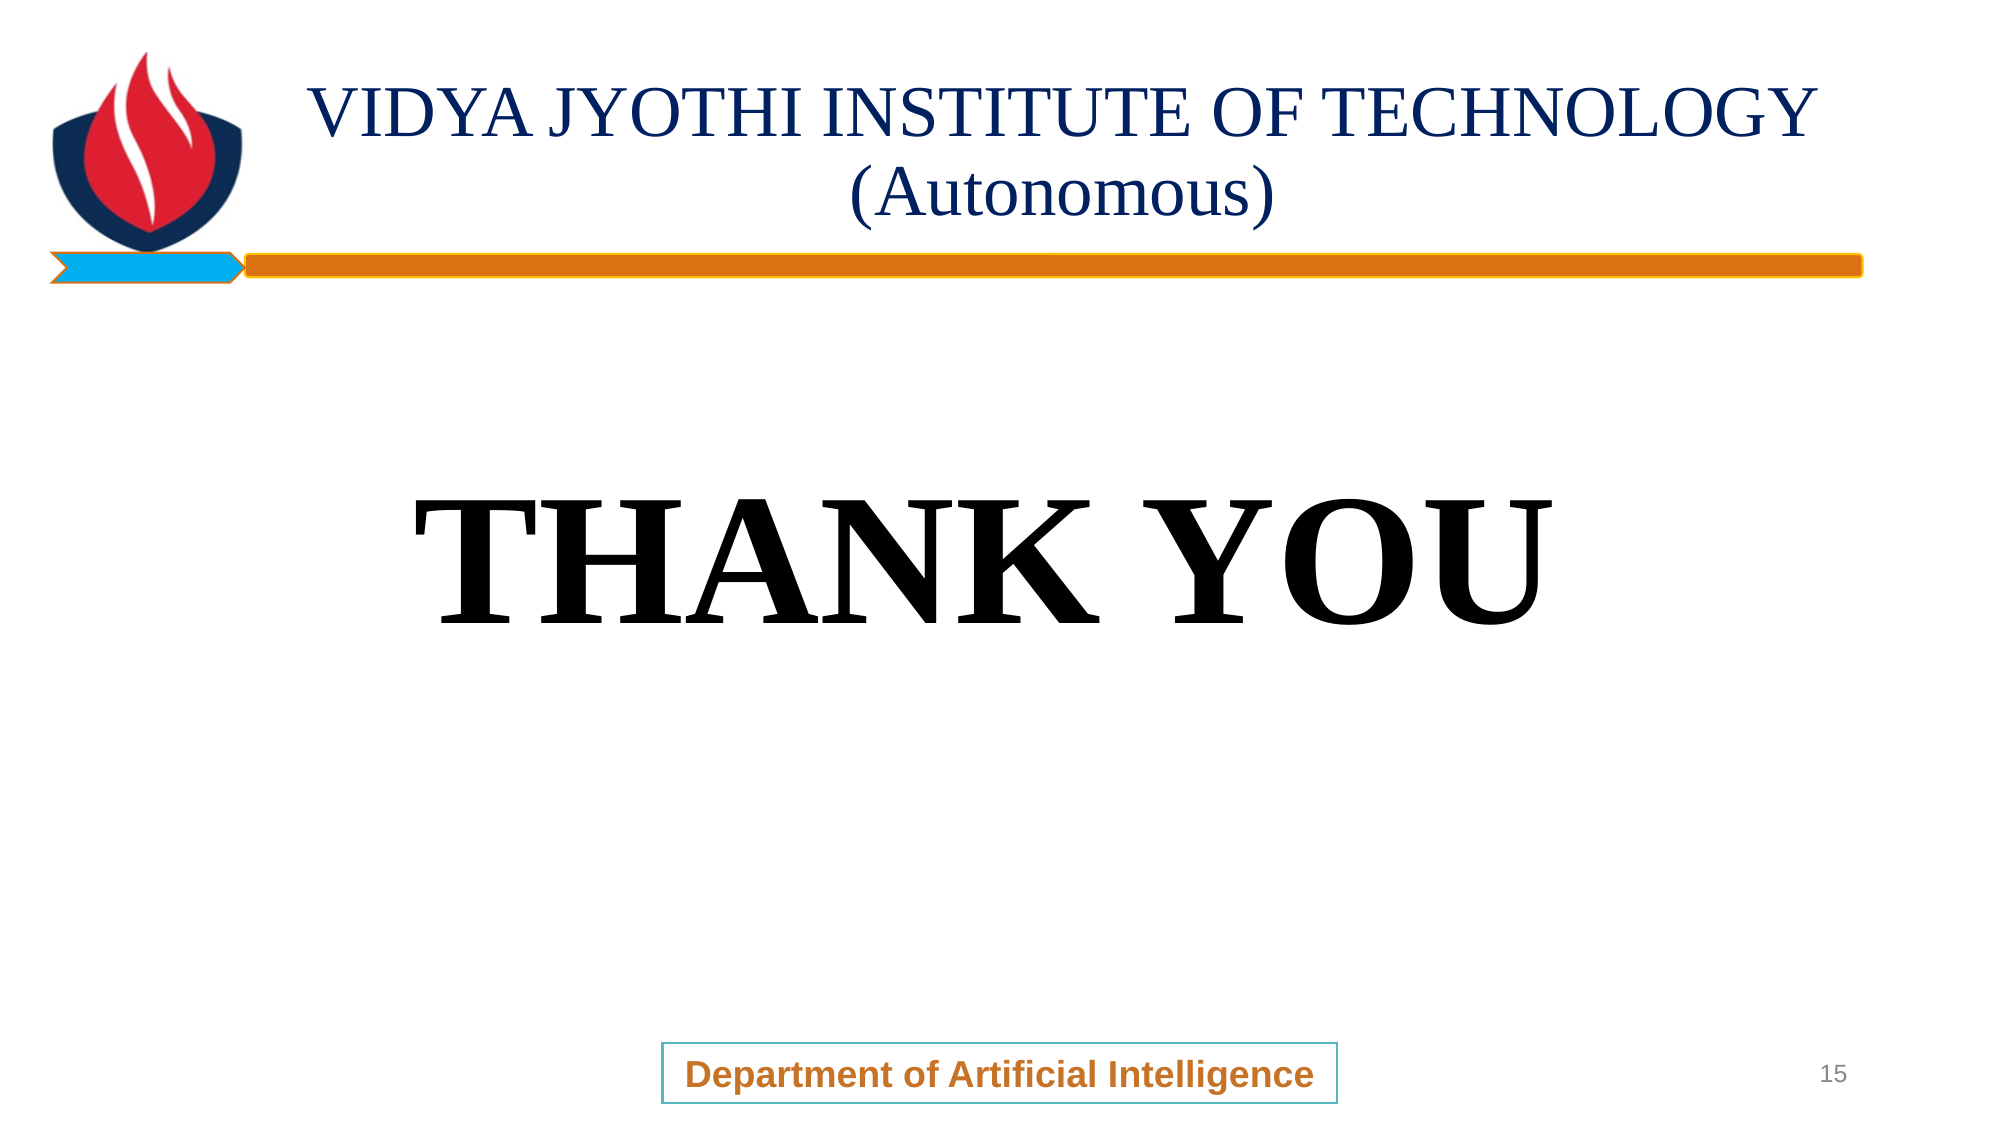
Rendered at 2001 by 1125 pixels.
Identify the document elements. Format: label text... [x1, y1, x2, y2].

title VIDYA JYOTHI INSTITUTE OF TECHNOLOGY (Autonomous) [274, 64, 1852, 328]
slide_number 15 [1412, 1042, 1863, 1103]
footer Department of Artificial Intelligence [661, 1042, 1338, 1104]
list THANK YOU [149, 403, 1851, 722]
picture [52, 52, 245, 261]
